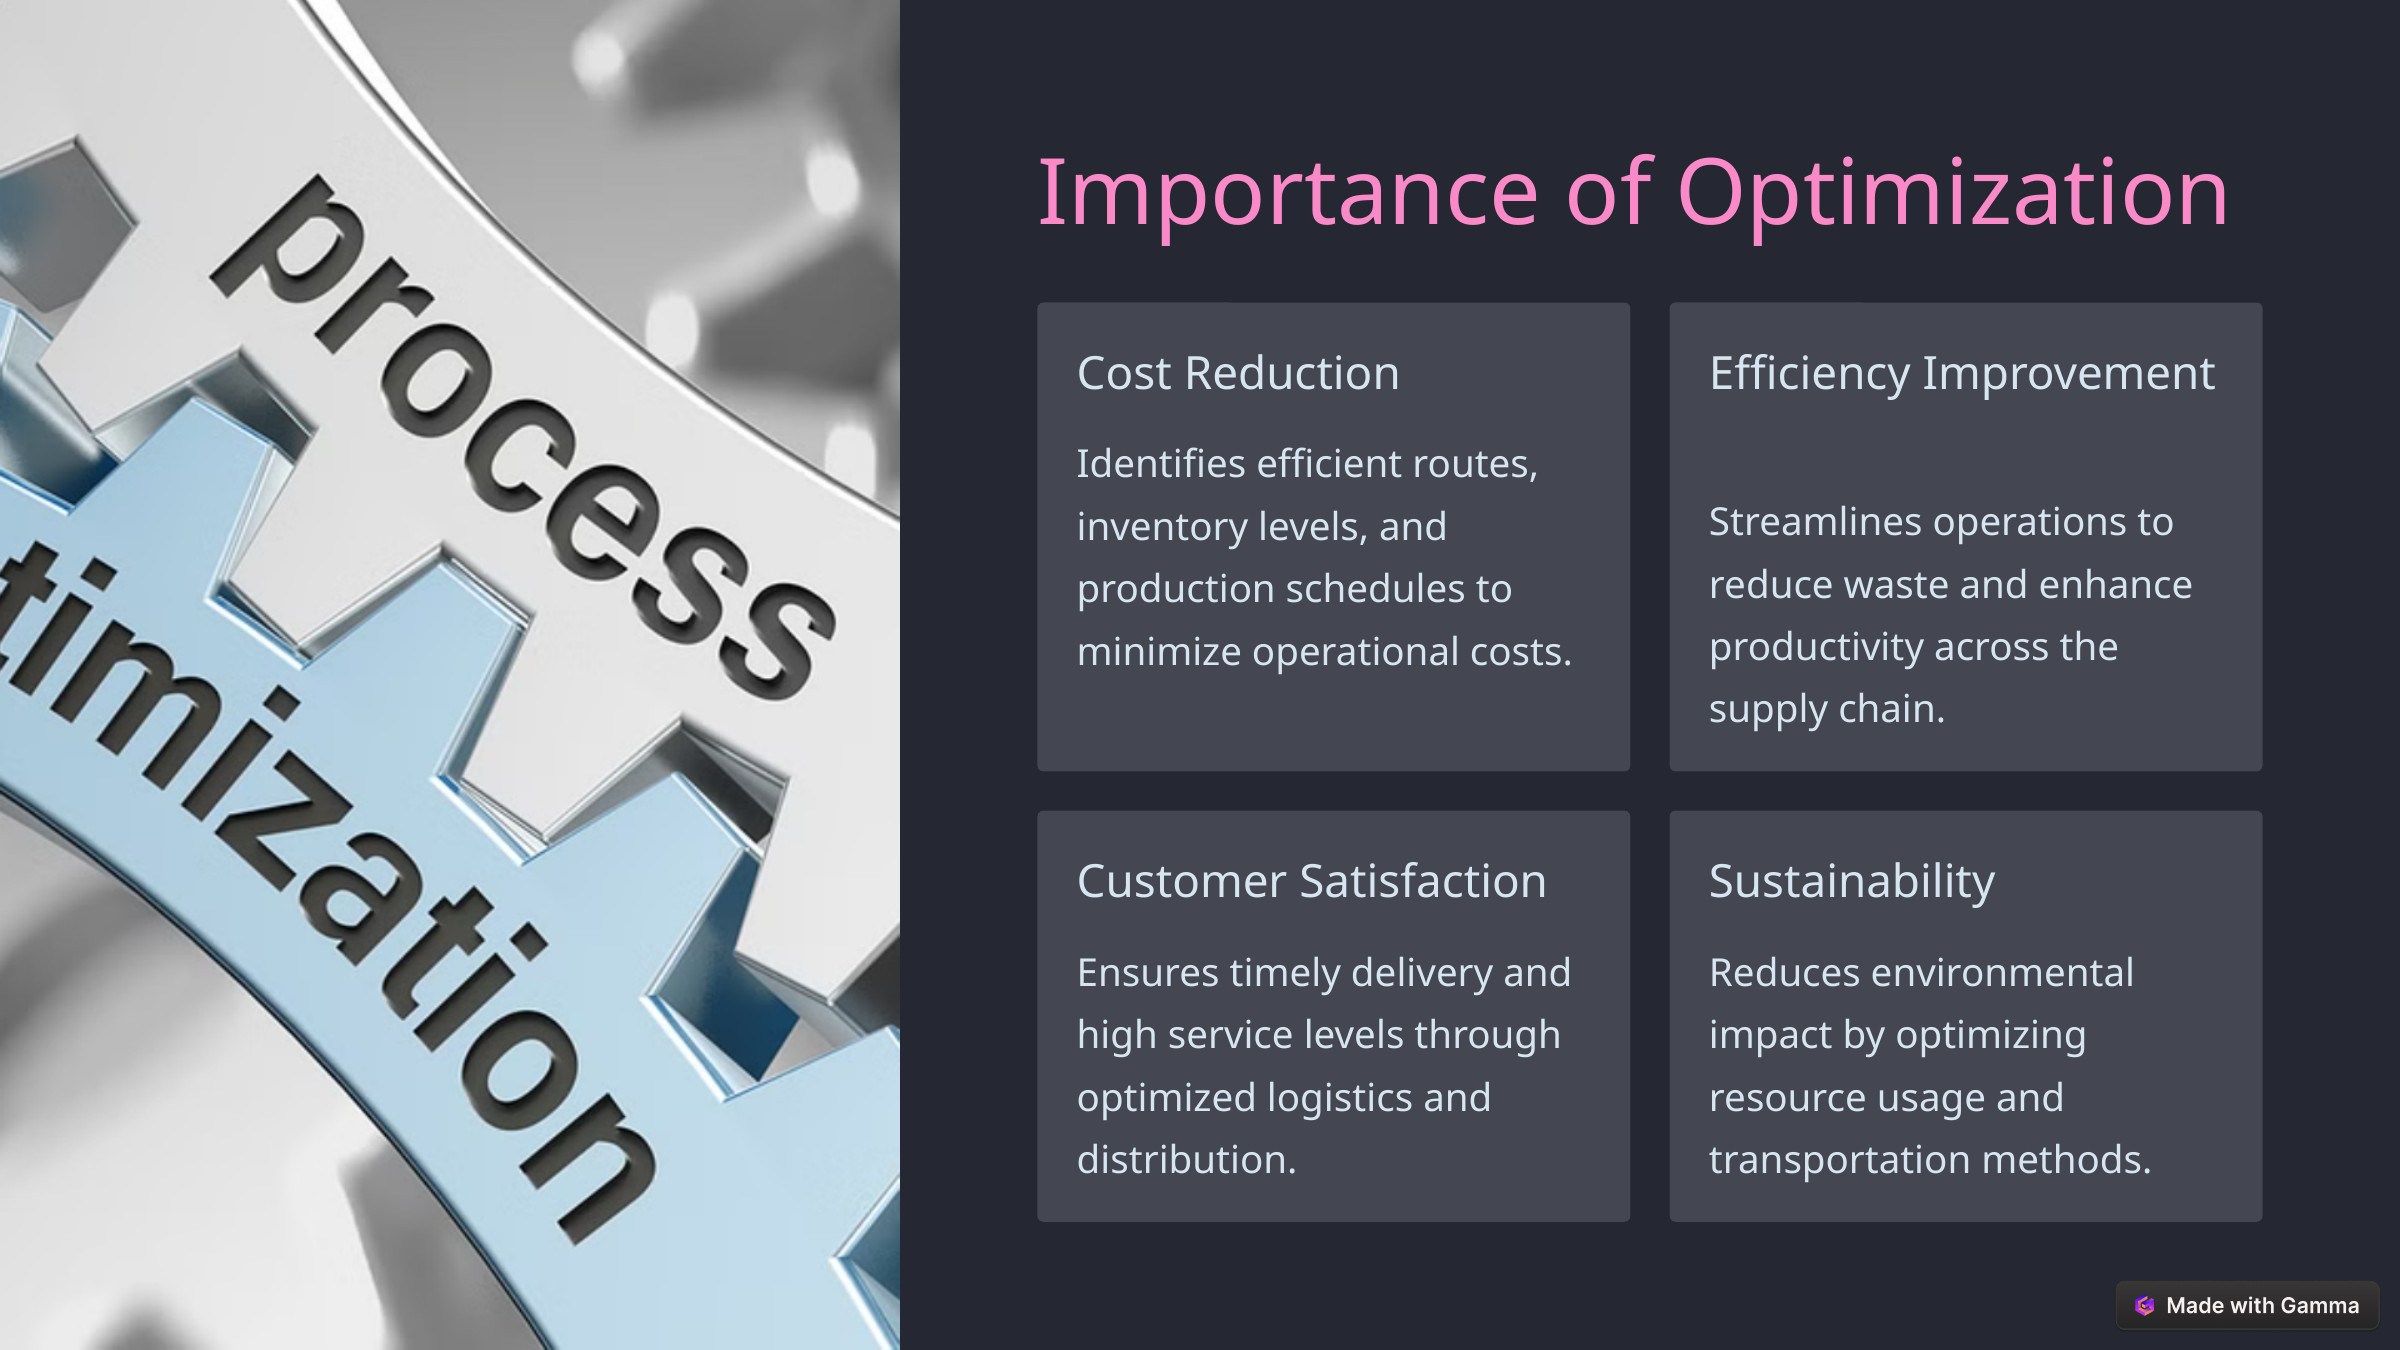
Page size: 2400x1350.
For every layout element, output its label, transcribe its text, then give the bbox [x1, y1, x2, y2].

text_box Ensures timely delivery and high service levels through optimized logistics and distribution. [1076, 931, 1592, 1183]
text_box Sustainability [1708, 849, 2171, 908]
text_box [1669, 302, 2263, 772]
text_box Importance of Optimization [1037, 128, 2237, 244]
text_box [1037, 810, 1631, 1222]
text_box Identifies efficient routes, inventory levels, and production schedules to minimize operational costs. [1076, 423, 1592, 675]
text_box Streamlines operations to reduce waste and enhance productivity across the supply chain. [1708, 480, 2224, 733]
picture [0, 0, 900, 1350]
text_box Cost Reduction [1076, 341, 1539, 400]
text_box Efficiency Improvement [1708, 341, 2224, 458]
text_box [1669, 810, 2263, 1222]
text_box [1037, 302, 1631, 772]
text_box Reduces environmental impact by optimizing resource usage and transportation methods. [1708, 931, 2224, 1120]
picture [2106, 1271, 2389, 1339]
text_box Customer Satisfaction [1076, 849, 1553, 908]
